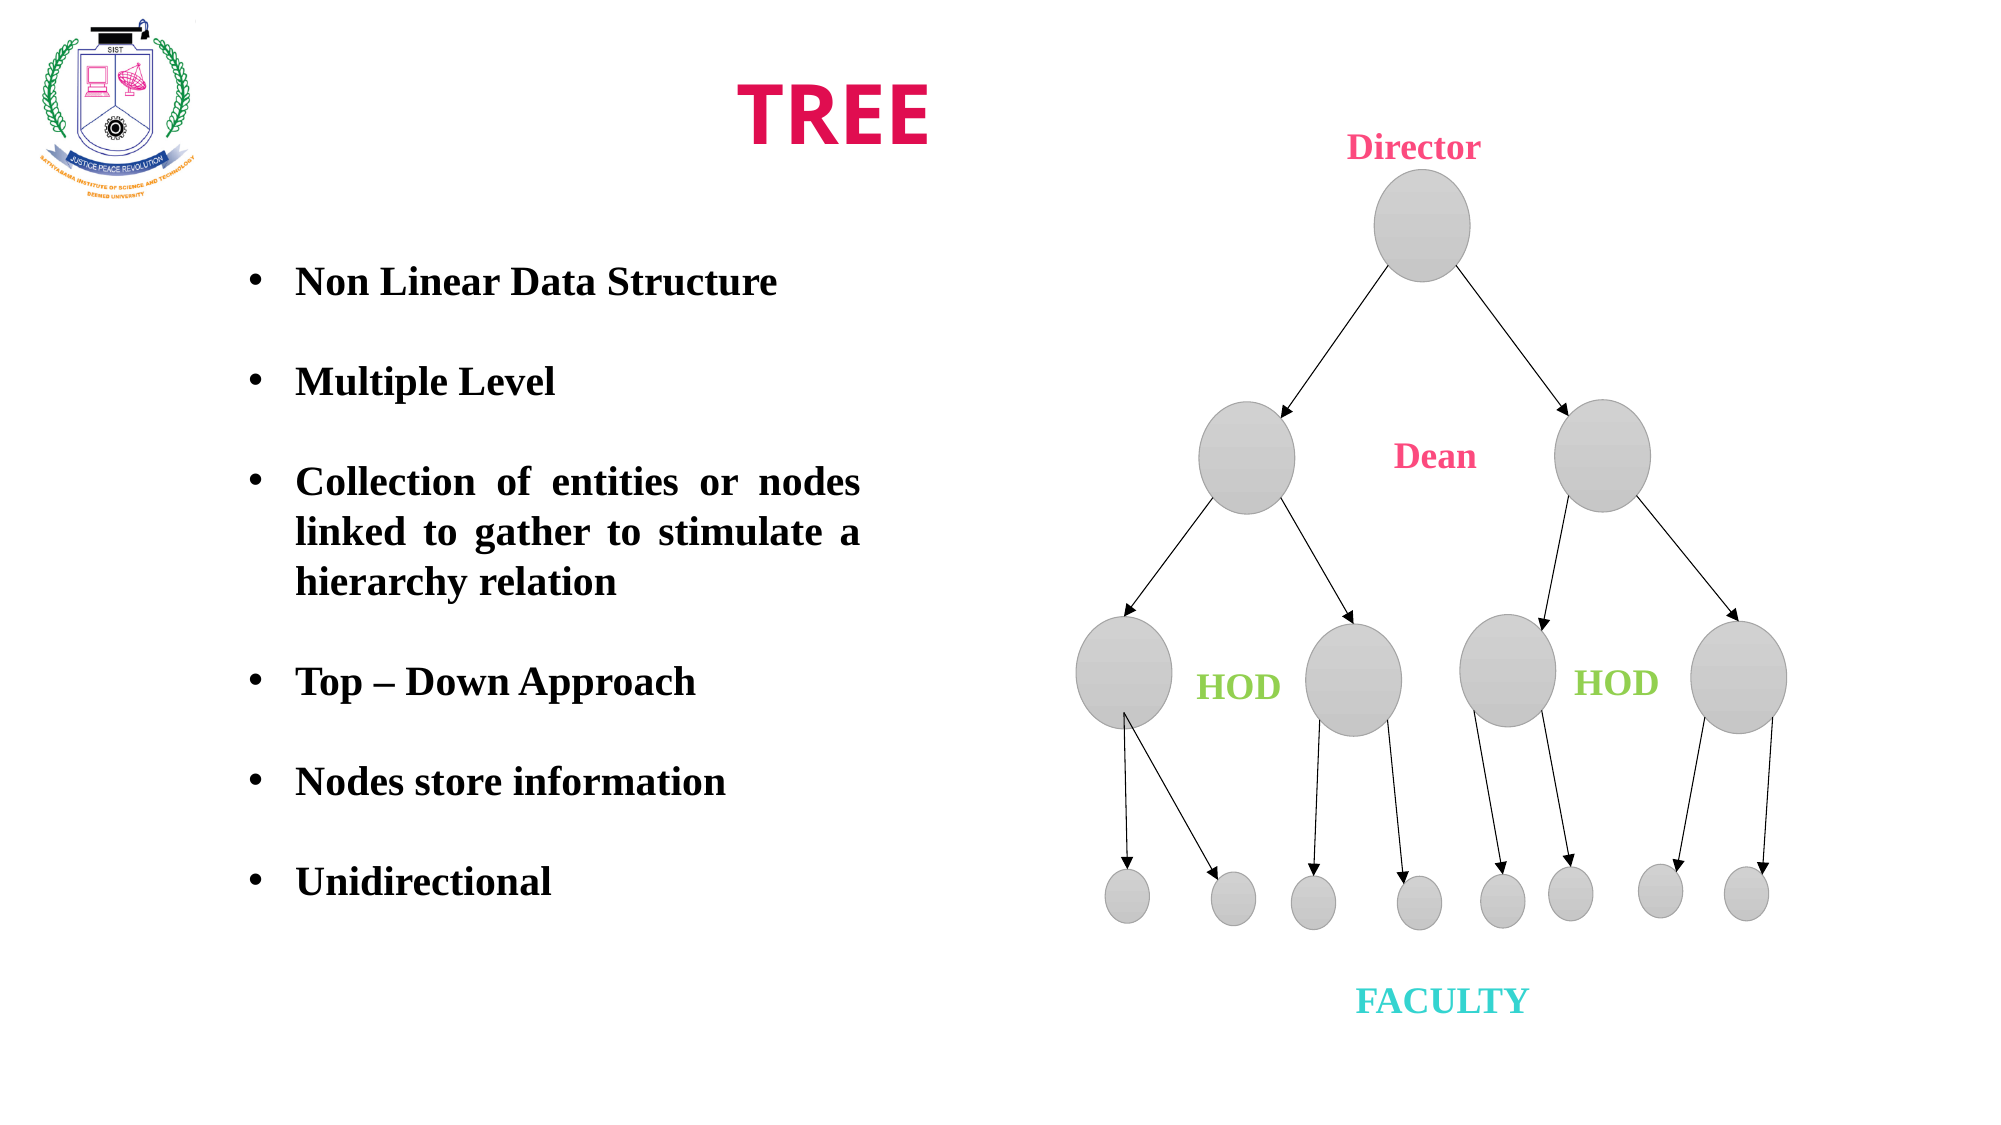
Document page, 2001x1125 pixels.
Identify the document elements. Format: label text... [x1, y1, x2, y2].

picture [28, 14, 196, 205]
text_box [1075, 114, 1787, 1030]
text_box TREE [646, 53, 1022, 169]
text_box Non Linear Data Structure Multiple Level Collection of entities or nodes linked to gather to stimulate a hierarchy relation Top – Down Approach Nodes store information Unidirectional [233, 246, 877, 912]
